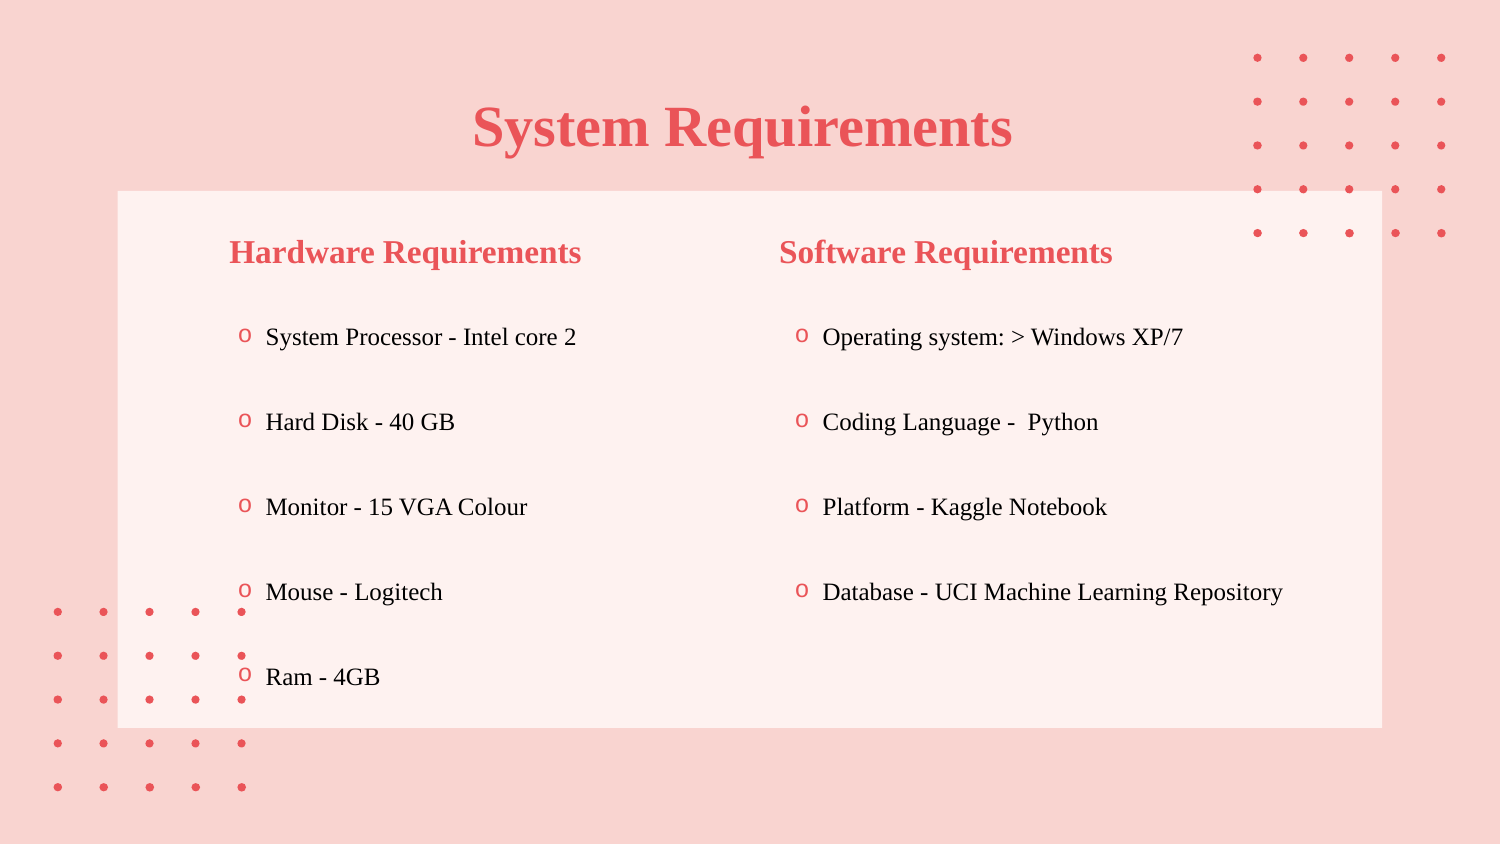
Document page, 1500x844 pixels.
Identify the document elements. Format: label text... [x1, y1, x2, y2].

title System Requirements [118, 72, 1382, 167]
text_box System Processor - Intel core 2 Hard Disk - 40 GB Monitor - 15 VGA Colour Mouse - Logitech Ram - 4GB [222, 283, 630, 728]
text_box Operating system: > Windows XP/7 Coding Language - Python Platform - Kaggle Notebook Database - UCI Machine Learning Repository [779, 283, 1326, 613]
text_box Software Requirements [715, 215, 1153, 284]
list Hardware Requirements [174, 215, 612, 284]
